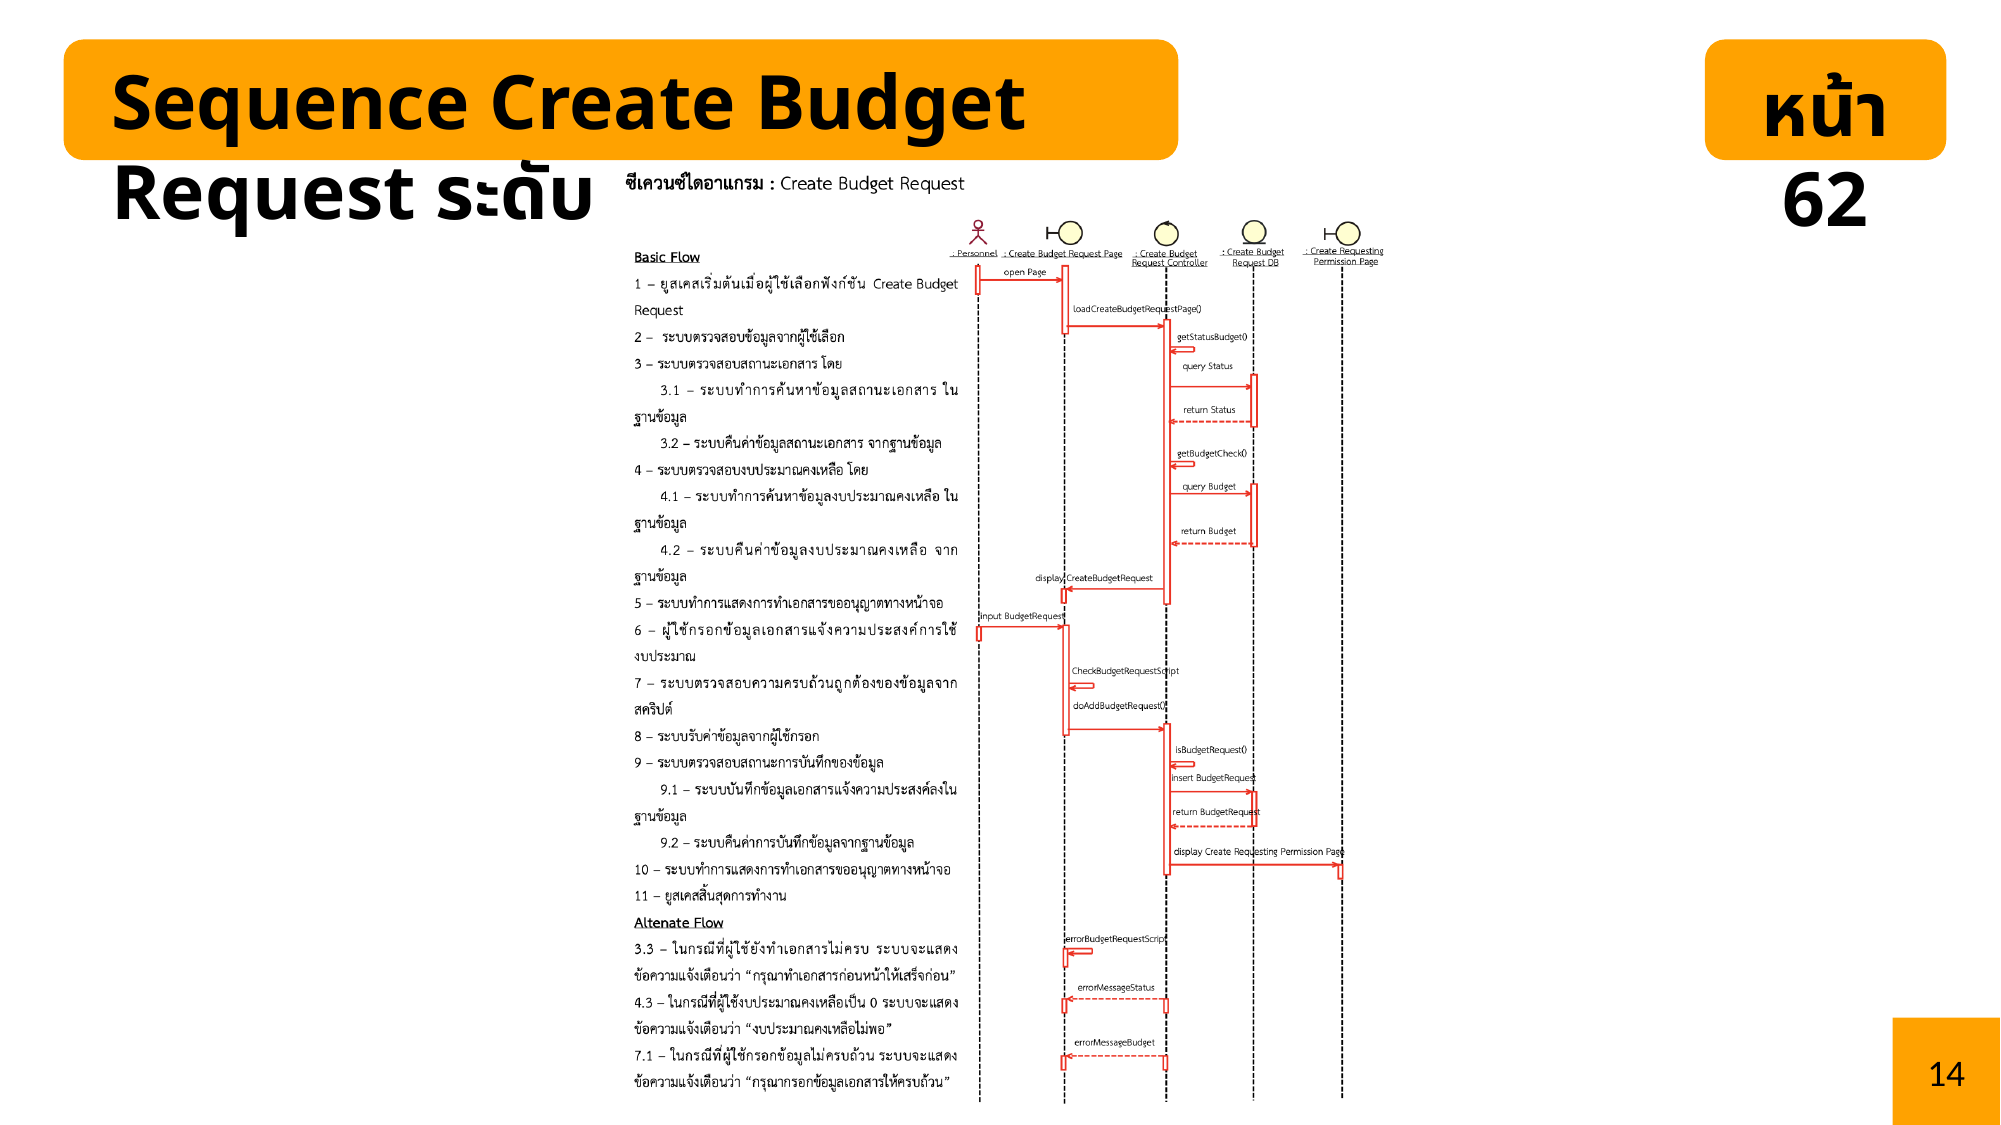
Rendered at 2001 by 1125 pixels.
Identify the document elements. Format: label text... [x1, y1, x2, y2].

text_box [1703, 38, 1948, 158]
text_box หน้า 62 [1713, 54, 1938, 249]
picture [606, 162, 1394, 1114]
text_box 14 [1892, 1017, 2000, 1125]
text_box [62, 38, 1180, 162]
text_box Sequence Create Budget Request ระดับ 1 [96, 46, 1146, 242]
